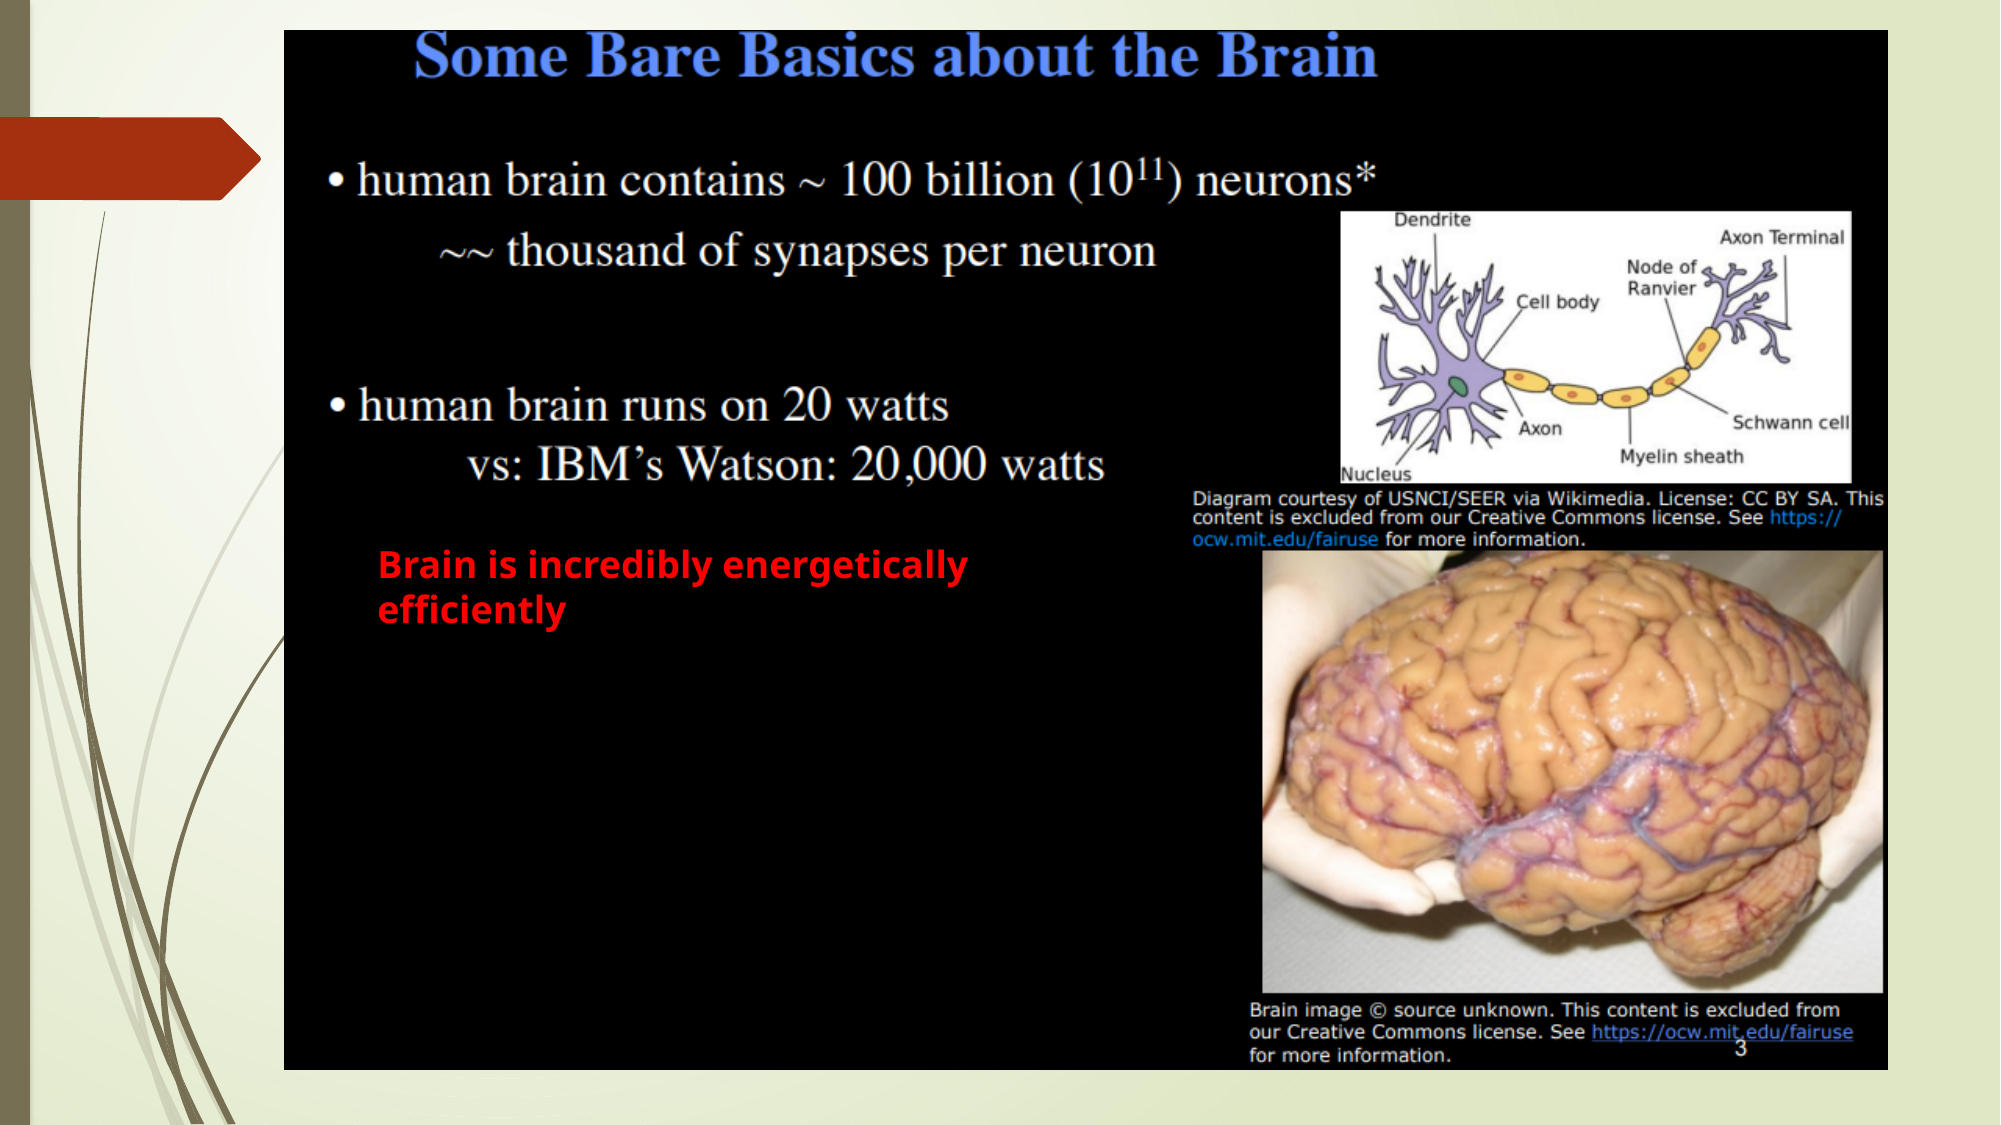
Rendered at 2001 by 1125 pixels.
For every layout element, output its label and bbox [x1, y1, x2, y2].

picture [283, 30, 1888, 1071]
